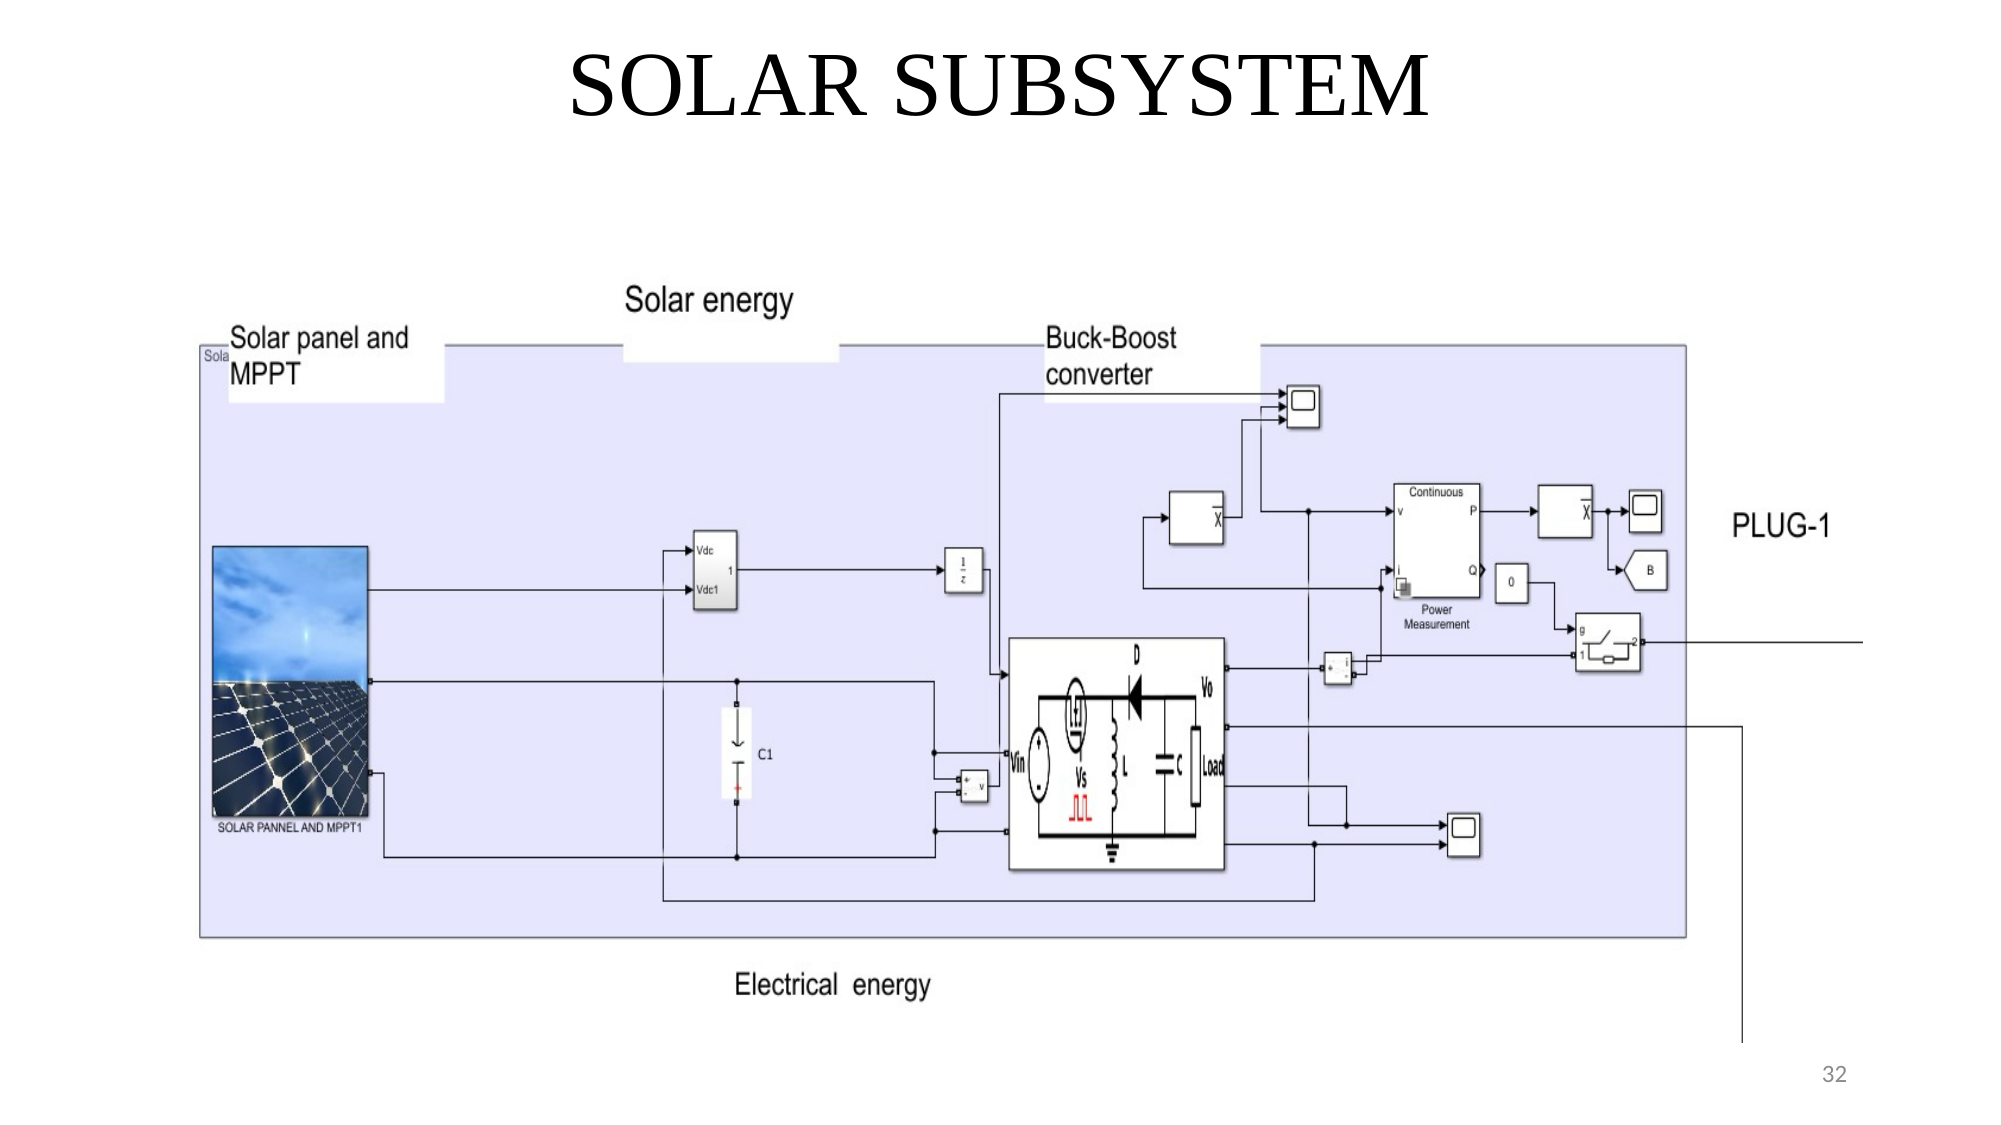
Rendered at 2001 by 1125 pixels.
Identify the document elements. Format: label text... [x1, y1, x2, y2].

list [147, 171, 1863, 1043]
title SOLAR SUBSYSTEM [0, 0, 2000, 172]
slide_number 32 [1412, 1043, 1863, 1103]
